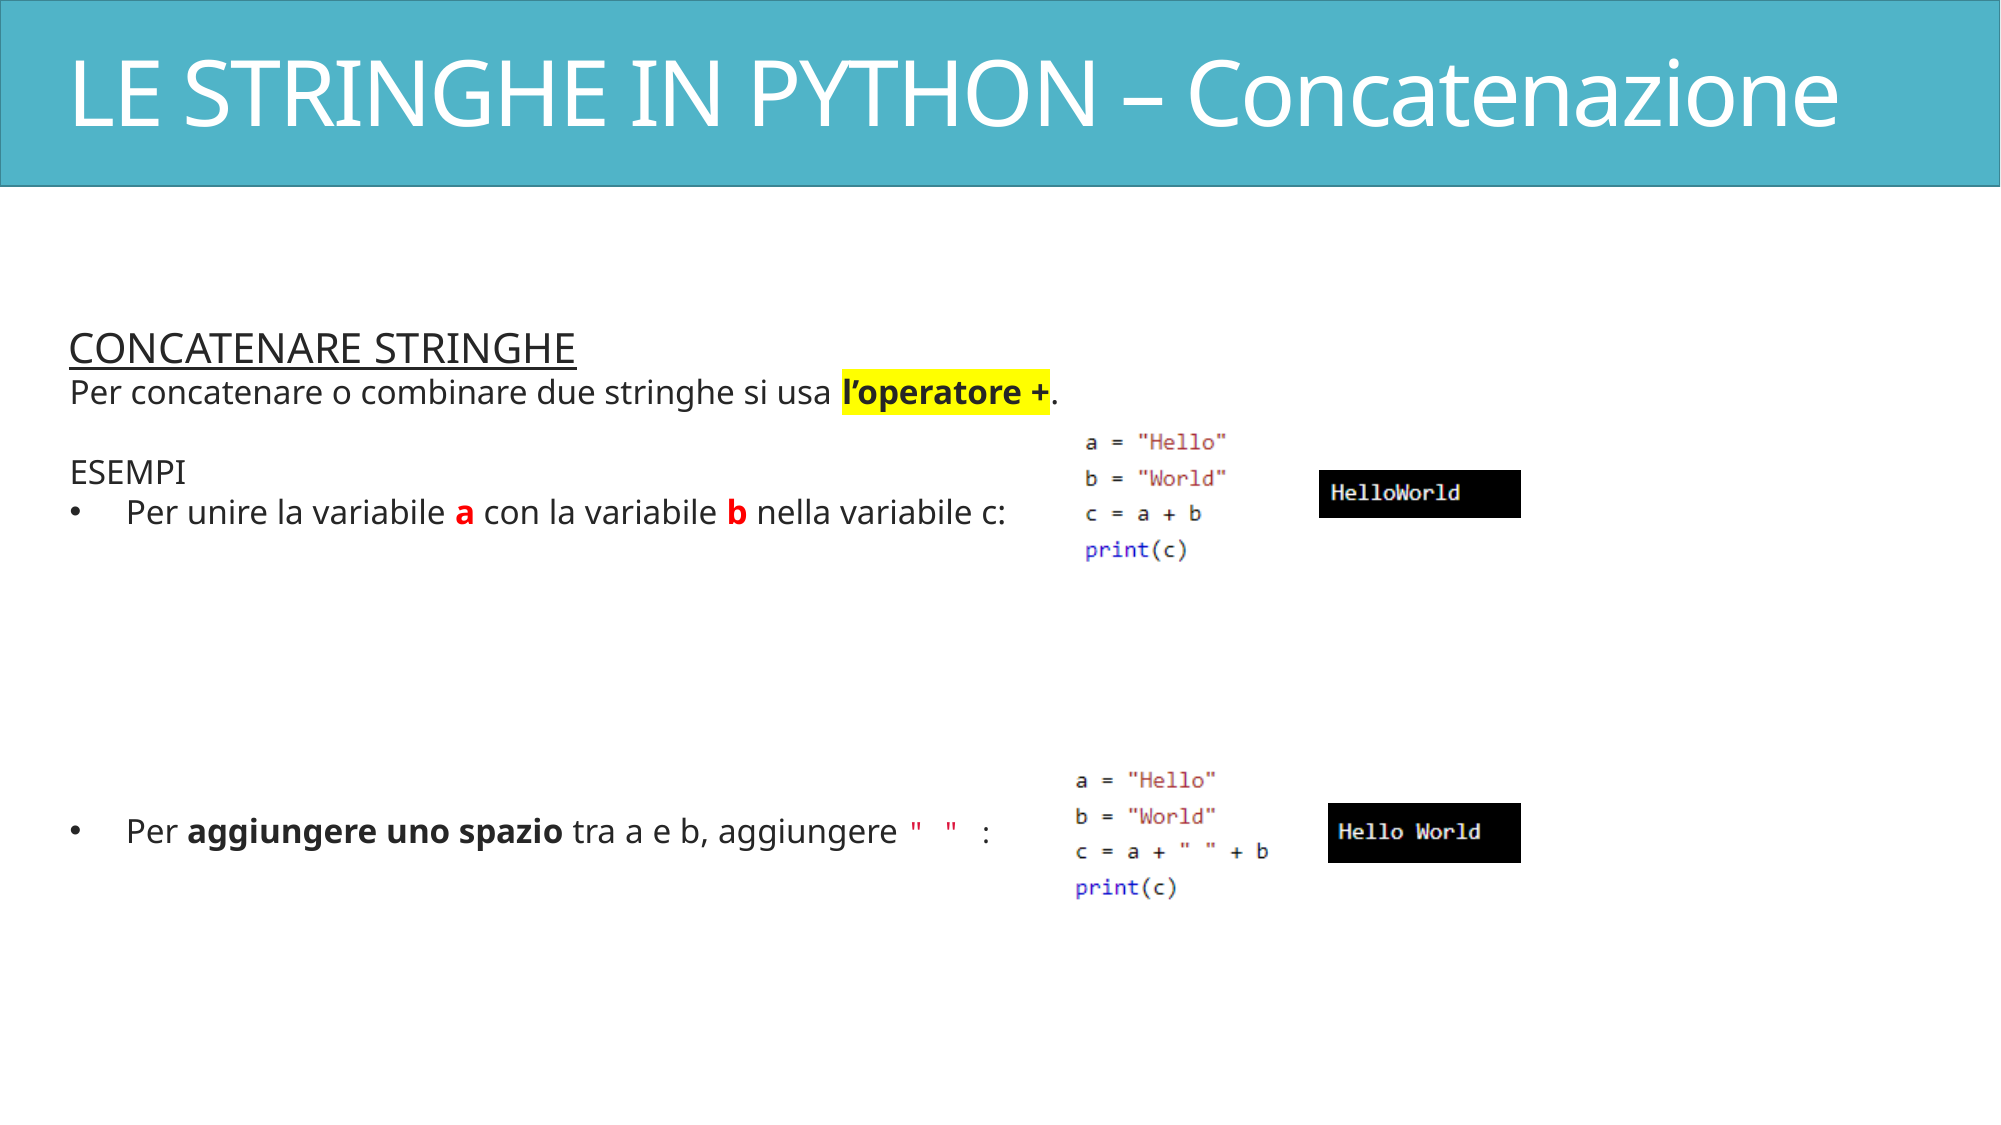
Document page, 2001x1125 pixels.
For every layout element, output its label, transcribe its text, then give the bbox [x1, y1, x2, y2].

picture [1065, 758, 1522, 909]
list CONCATENARE STRINGHE Per concatenare o combinare due stringhe si usa l’operatore +. ESEMPI Per unire la variabile a con la variabile b nella variabile c: Per aggiungere uno spazio tra a e b, aggiungere " " : [53, 207, 1949, 1084]
title LE STRINGHE IN PYTHON – Concatenazione [52, 21, 1950, 176]
picture [1071, 415, 1263, 573]
picture [1319, 470, 1522, 518]
